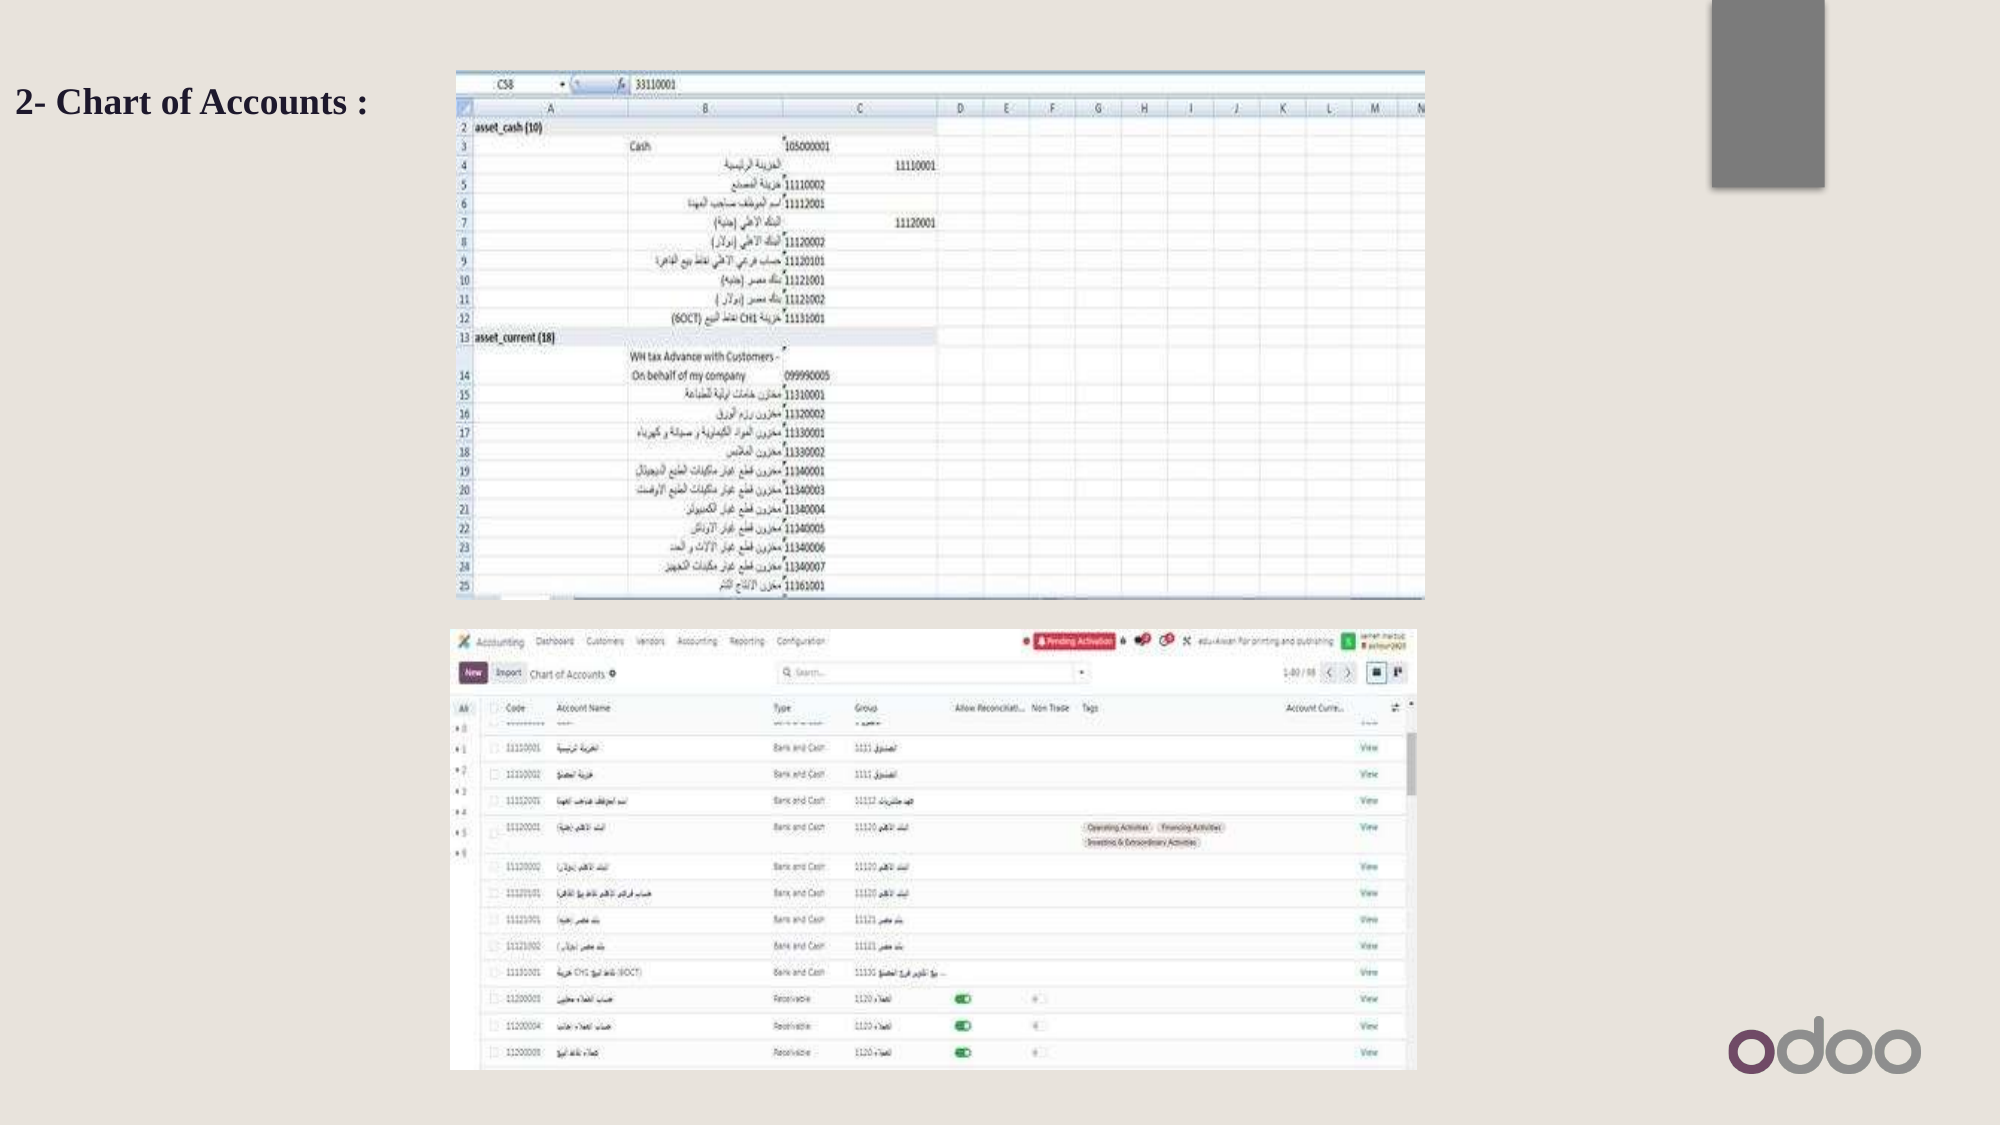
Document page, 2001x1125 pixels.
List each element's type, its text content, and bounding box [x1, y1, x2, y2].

list 2- Chart of Accounts : [0, 69, 1448, 631]
picture [1728, 1016, 1921, 1074]
picture [449, 628, 1417, 1070]
picture [456, 69, 1426, 601]
